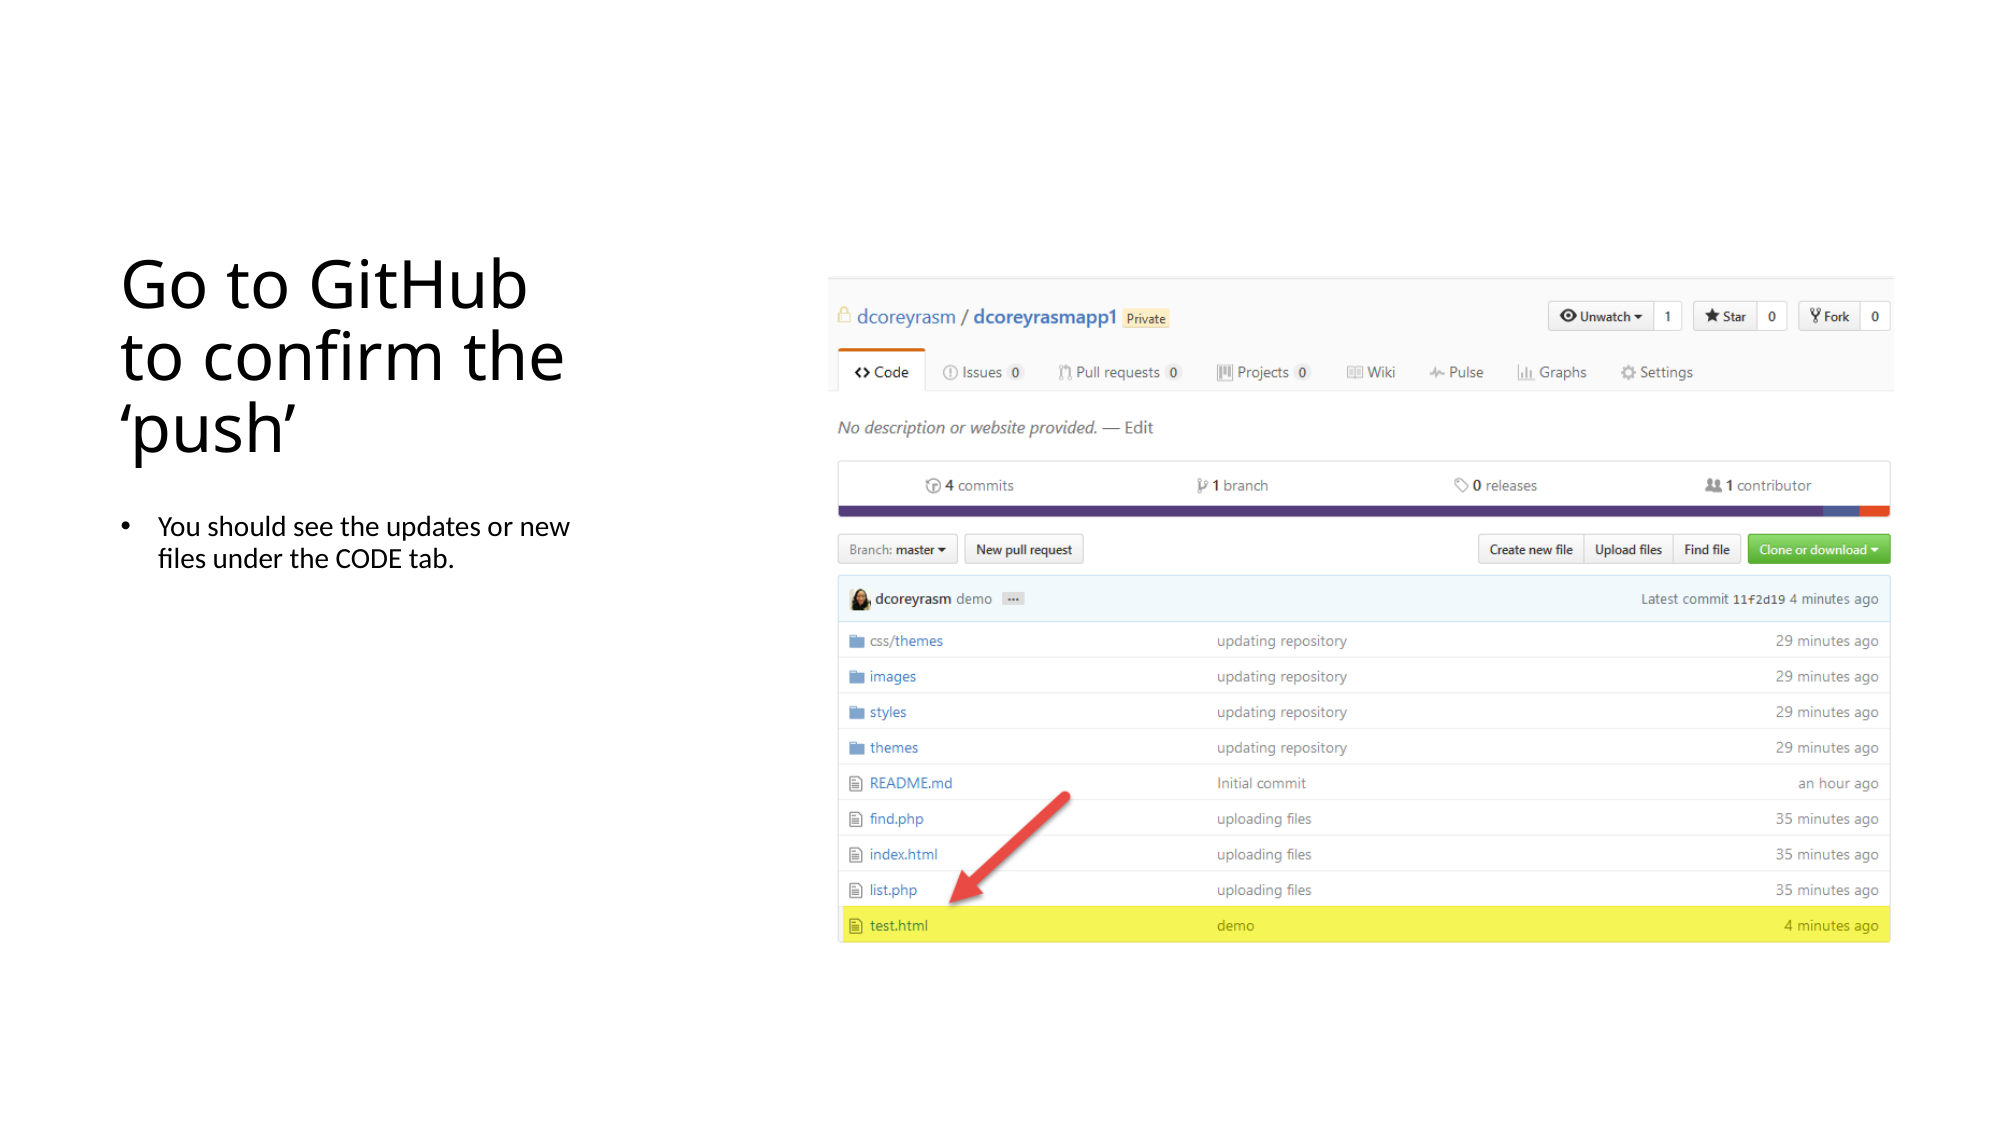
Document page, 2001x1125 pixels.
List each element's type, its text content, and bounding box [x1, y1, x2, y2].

title Go to GitHub to confirm the ‘push’ [105, 237, 616, 475]
picture [828, 276, 1894, 949]
list You should see the updates or new files under the CODE tab. [105, 503, 616, 988]
